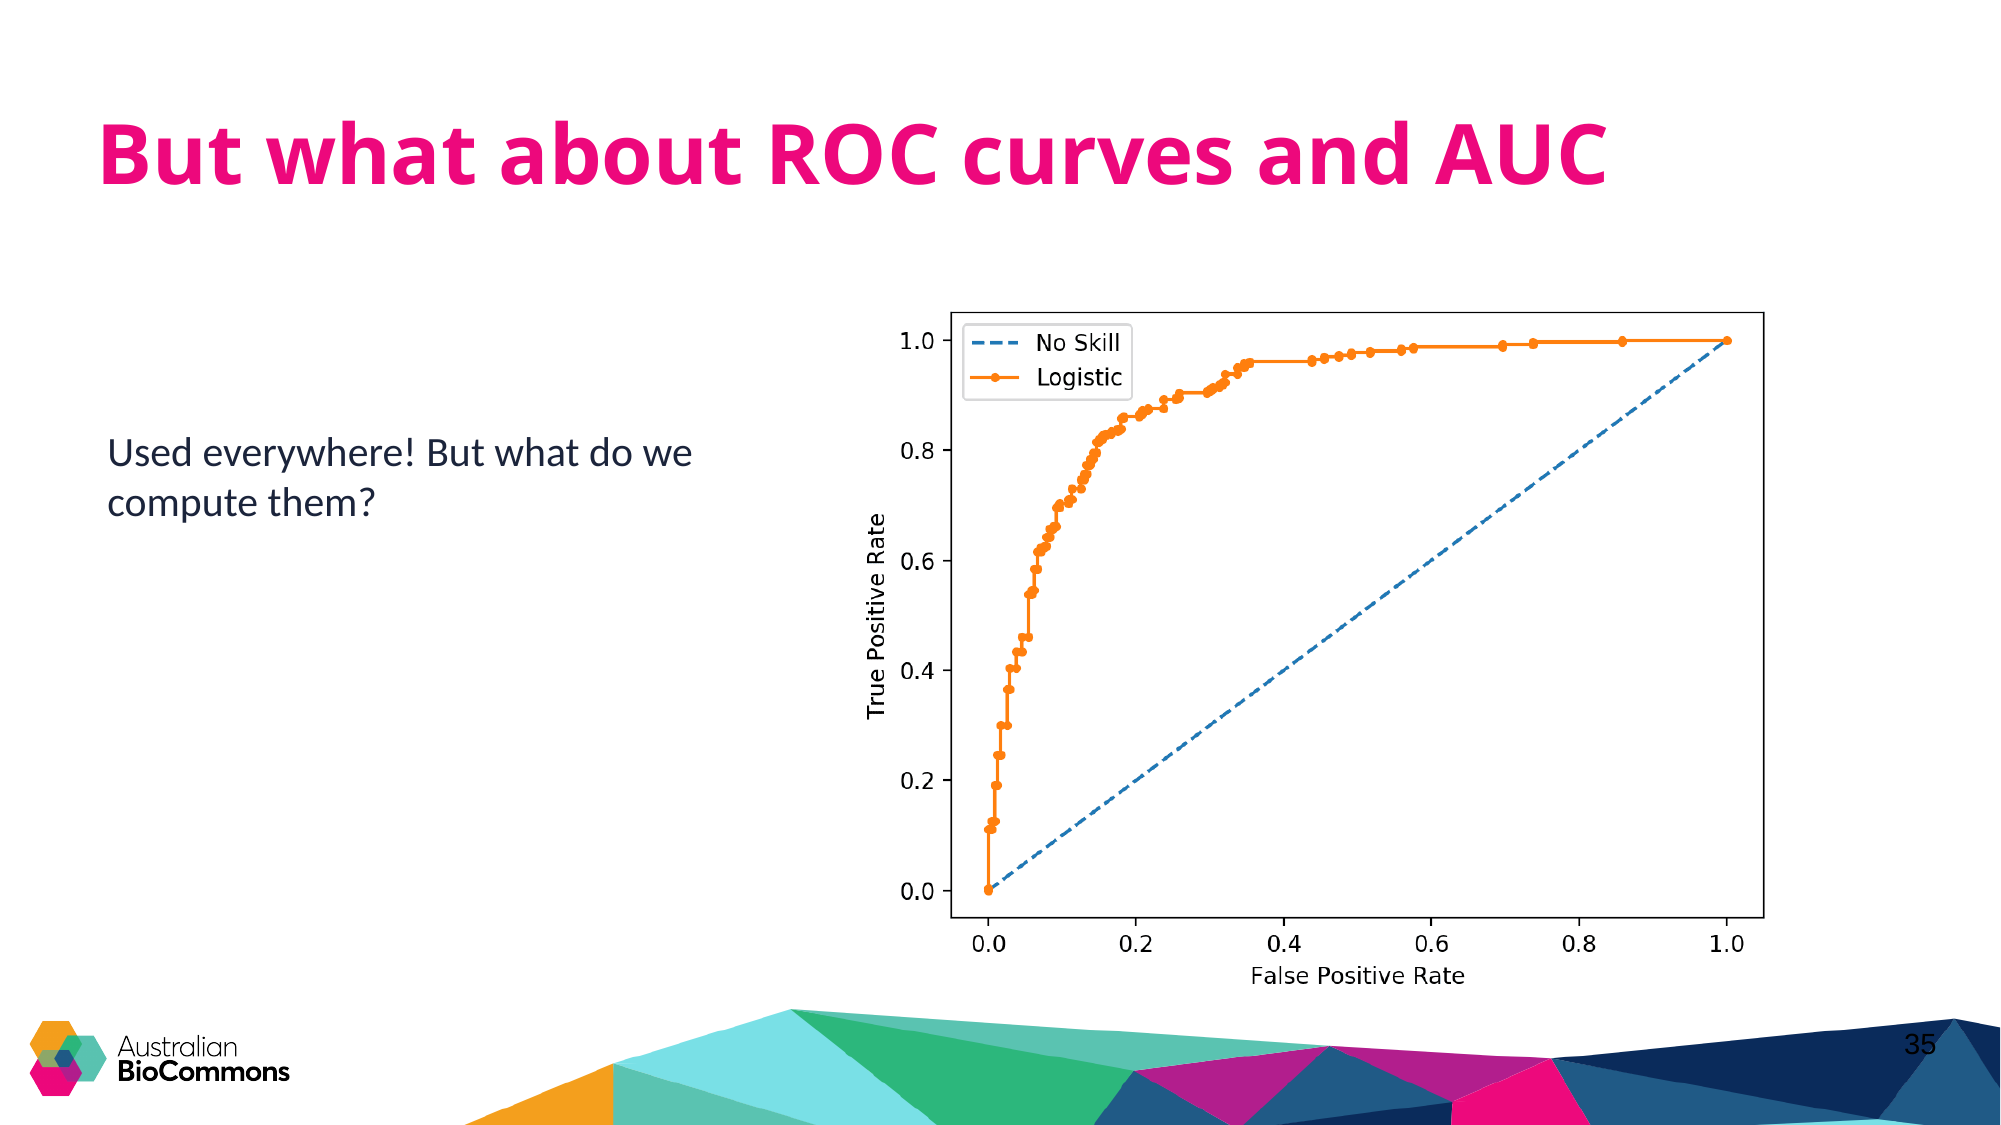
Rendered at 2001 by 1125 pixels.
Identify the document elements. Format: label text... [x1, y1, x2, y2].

picture [428, 218, 2001, 1125]
title But what about ROC curves and AUC [81, 64, 1953, 211]
text_box Used everywhere! But what do we compute them? [92, 417, 763, 533]
slide_number ‹#› [1797, 1012, 1937, 1073]
picture [11, 1014, 308, 1103]
